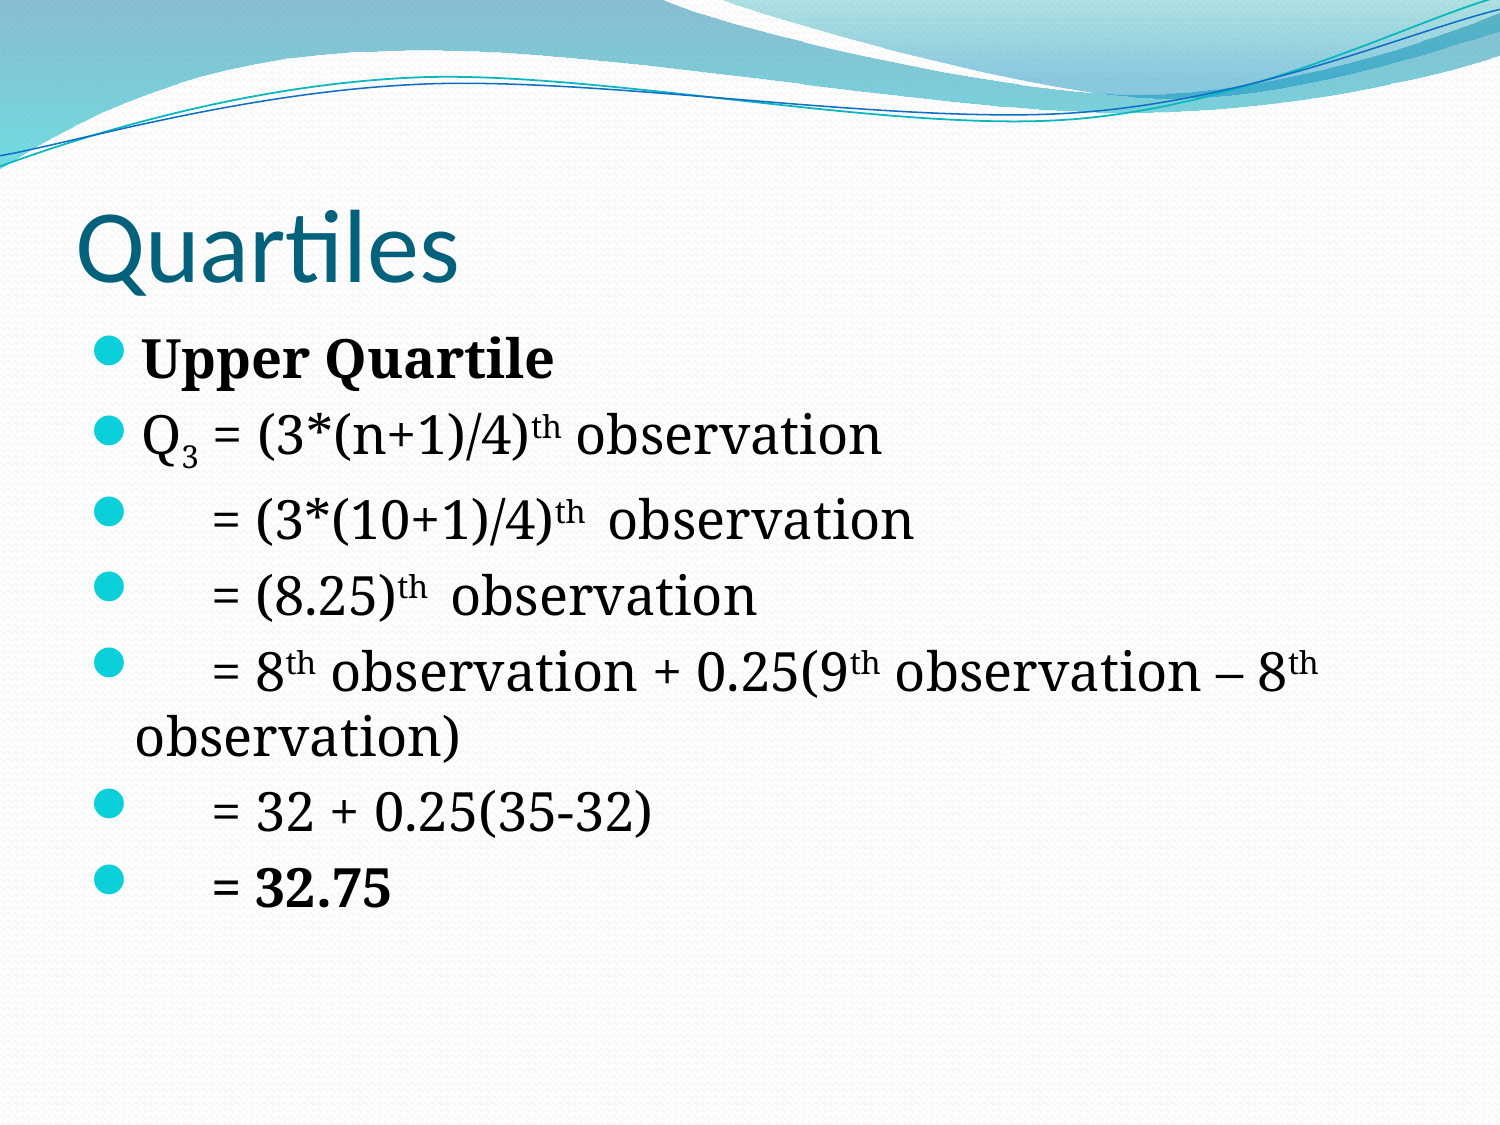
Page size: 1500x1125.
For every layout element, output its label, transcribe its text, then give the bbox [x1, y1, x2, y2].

title Quartiles [75, 115, 1425, 303]
list Upper Quartile Q3 = (3*(n+1)/4)th observation = (3*(10+1)/4)th observation = (8.25)th observation = 8th observation + 0.25(9th observation – 8th observation) = 32 + 0.25(35-32) = 32.75 [75, 317, 1425, 1038]
